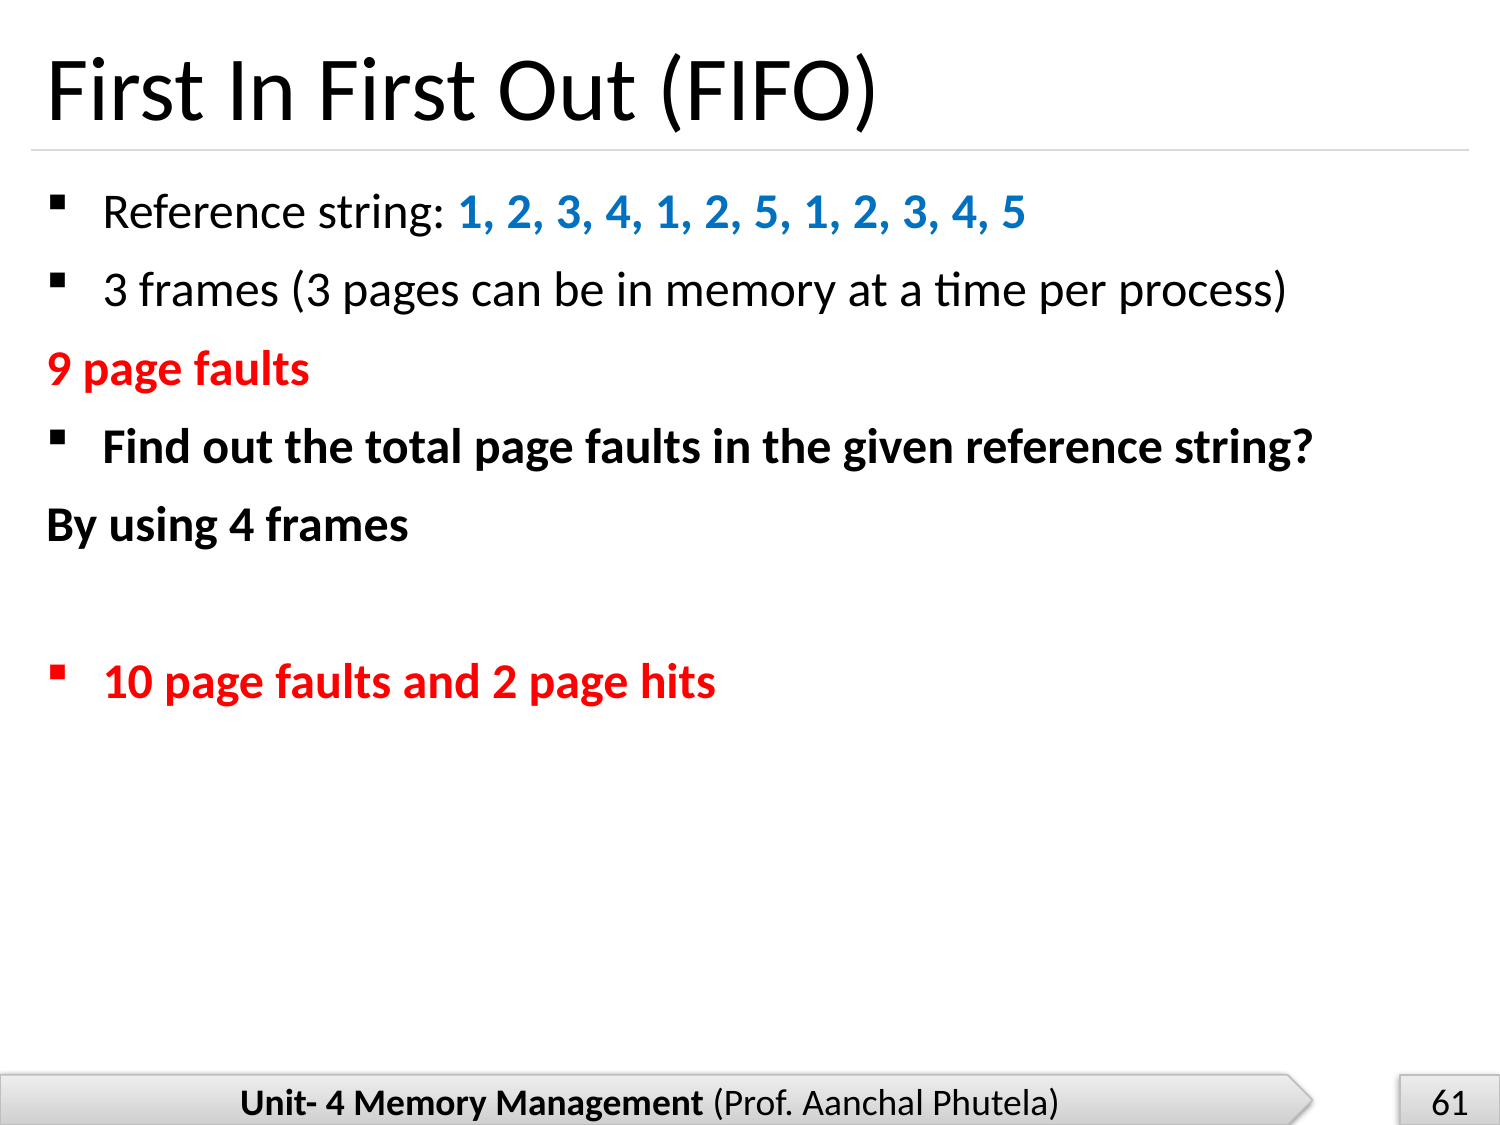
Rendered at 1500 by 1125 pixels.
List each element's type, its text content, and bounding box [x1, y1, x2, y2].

list Reference string: 1, 2, 3, 4, 1, 2, 5, 1, 2, 3, 4, 5 3 frames (3 pages can be in memory at a time per process) 9 page faults Find out the total page faults in the given reference string? By using 4 frames 10 page faults and 2 page hits [31, 162, 1469, 1038]
title First In First Out (FIFO) [31, 17, 1469, 150]
